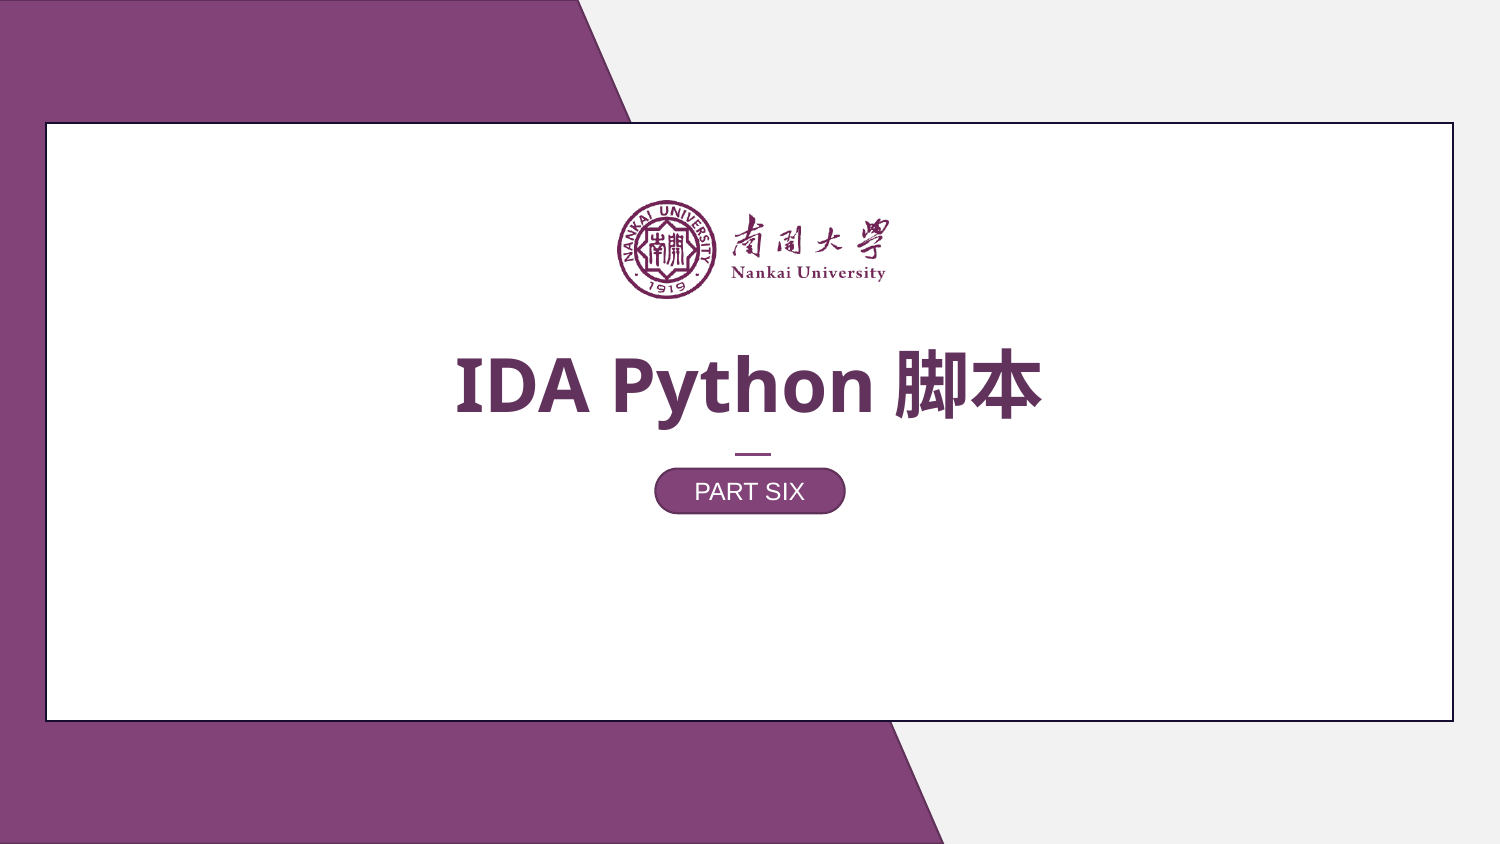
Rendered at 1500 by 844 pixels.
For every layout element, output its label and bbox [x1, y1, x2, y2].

text_box [45, 122, 1454, 722]
text_box [441, 330, 1060, 514]
picture [617, 200, 889, 299]
text_box [0, 0, 945, 844]
